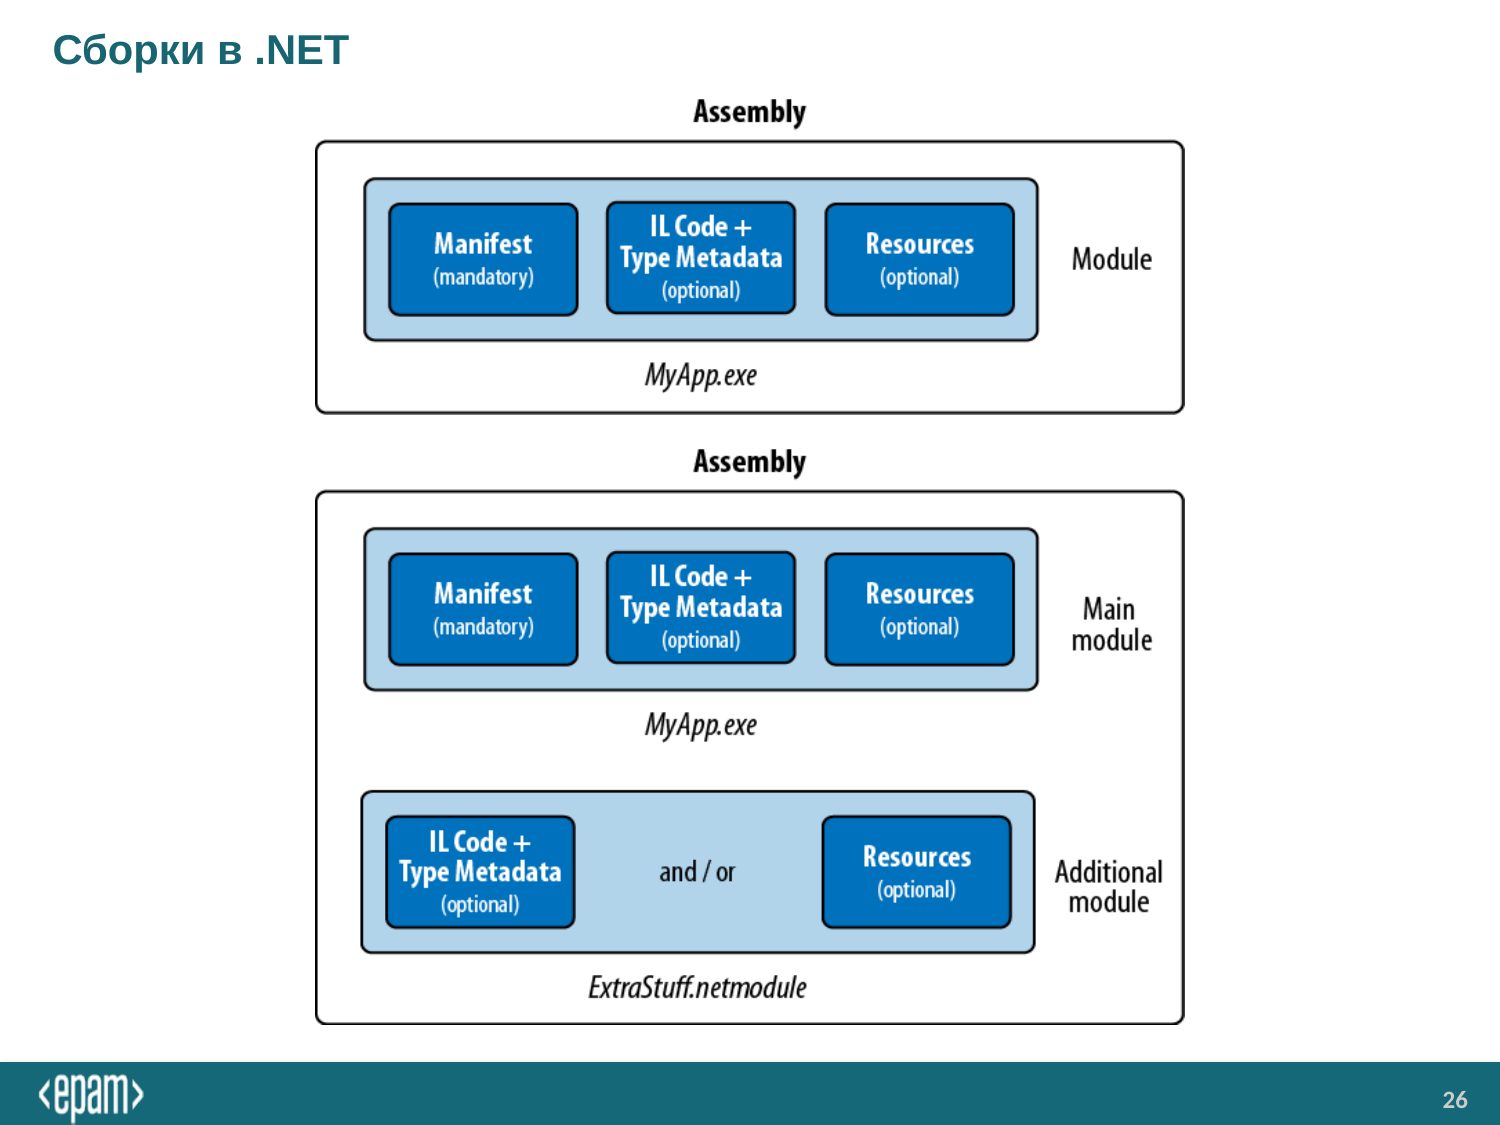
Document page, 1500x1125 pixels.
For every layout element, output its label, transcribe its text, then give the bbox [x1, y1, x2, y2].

picture [38, 1074, 144, 1125]
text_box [315, 94, 1185, 1025]
title Сборки в .NET [0, 0, 1500, 95]
